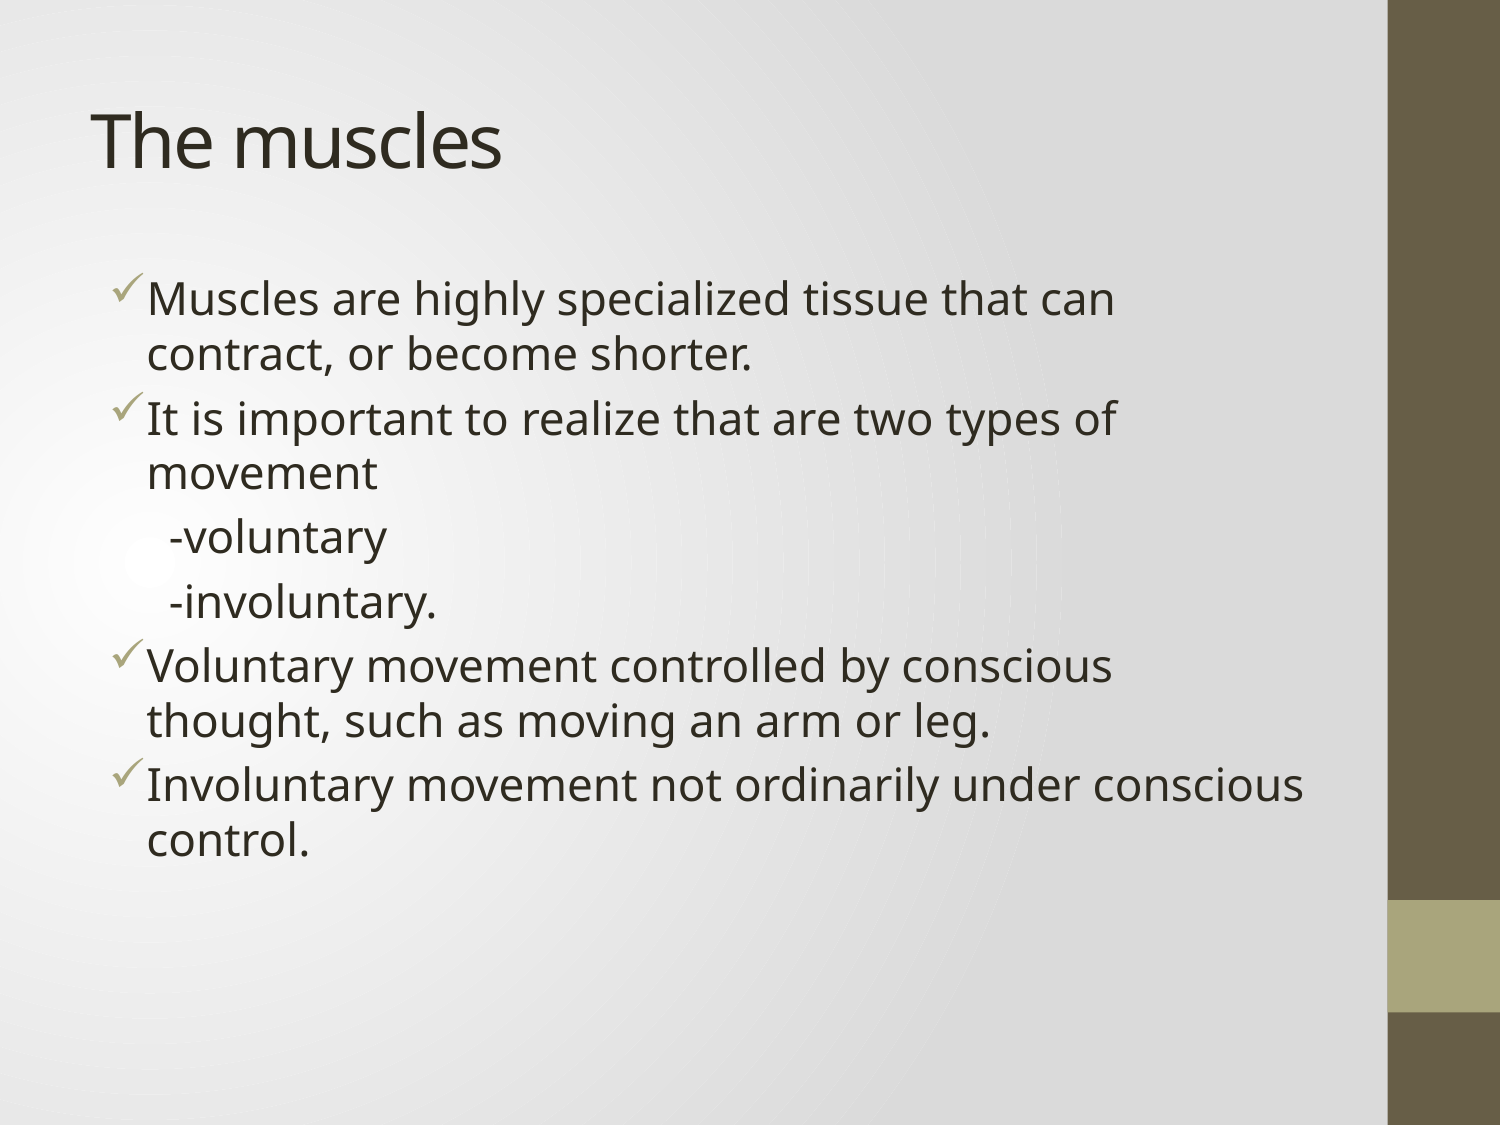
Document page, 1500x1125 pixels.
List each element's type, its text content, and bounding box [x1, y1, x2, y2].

list Muscles are highly specialized tissue that can contract, or become shorter. It is important to realize that are two types of movement -voluntary -involuntary. Voluntary movement controlled by conscious thought, such as moving an arm or leg. Involuntary movement not ordinarily under conscious control. [75, 262, 1325, 1050]
title The muscles [75, 45, 1325, 233]
